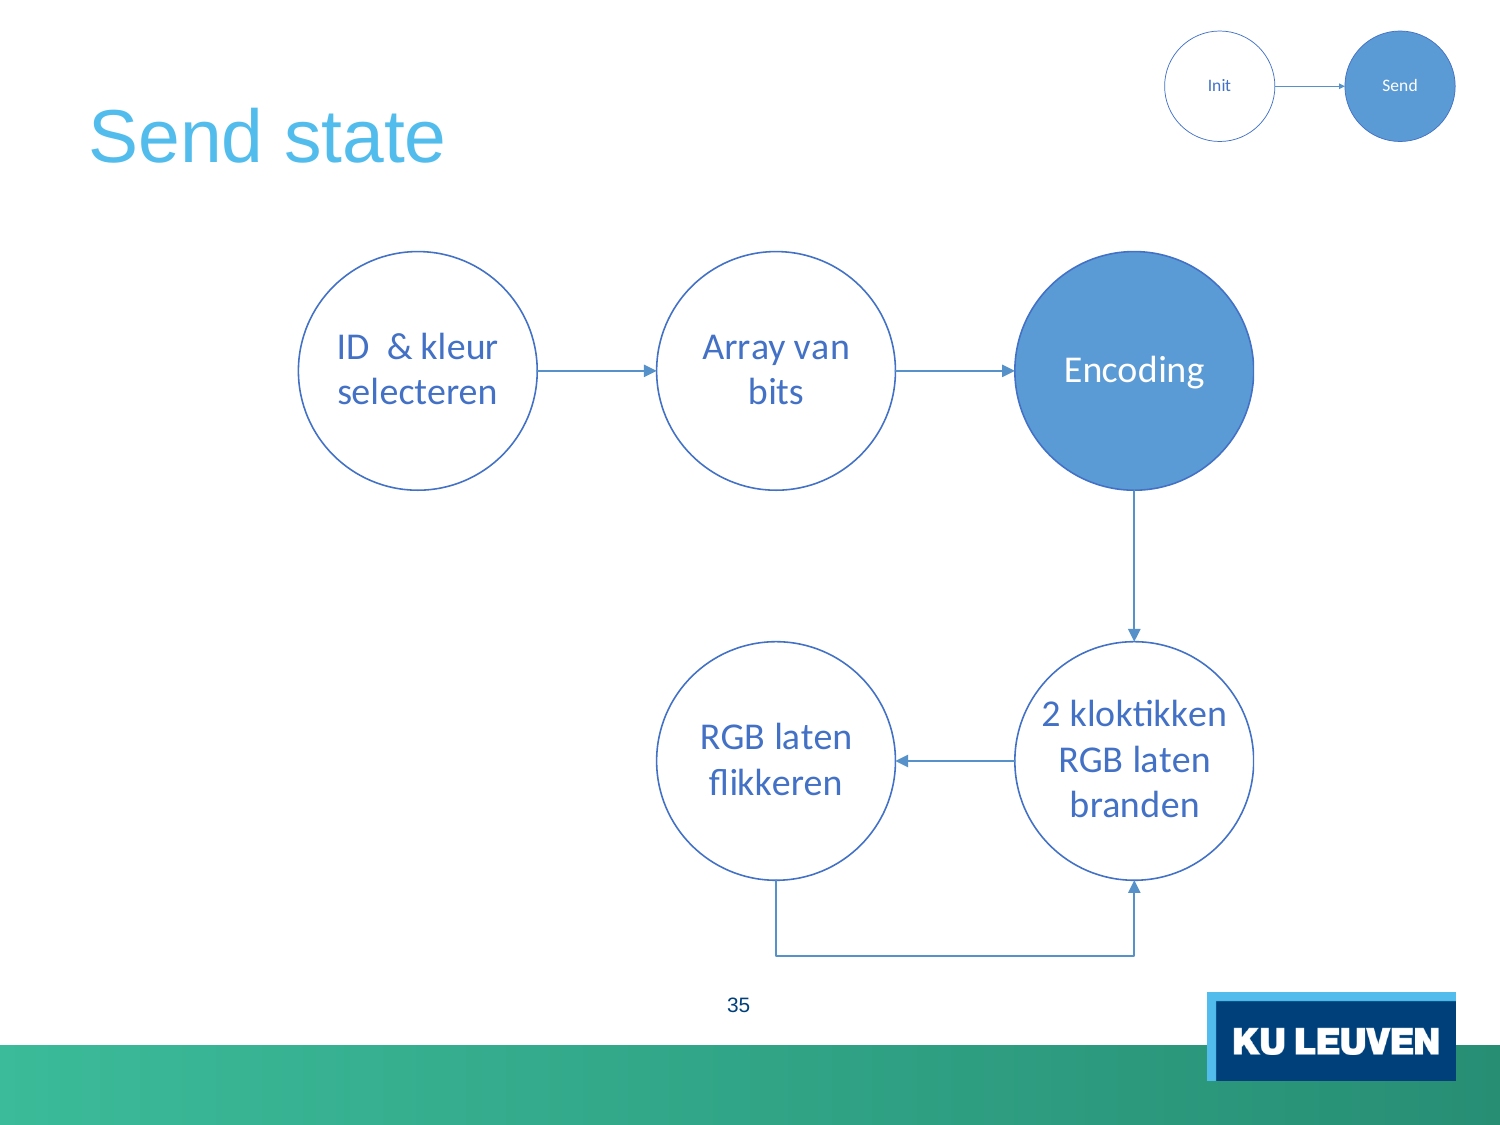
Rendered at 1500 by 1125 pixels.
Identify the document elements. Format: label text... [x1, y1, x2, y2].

title Send state [88, 29, 1456, 178]
picture [1207, 992, 1456, 1081]
picture [1162, 29, 1456, 143]
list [295, 248, 1255, 958]
slide_number 35 [596, 992, 750, 1040]
